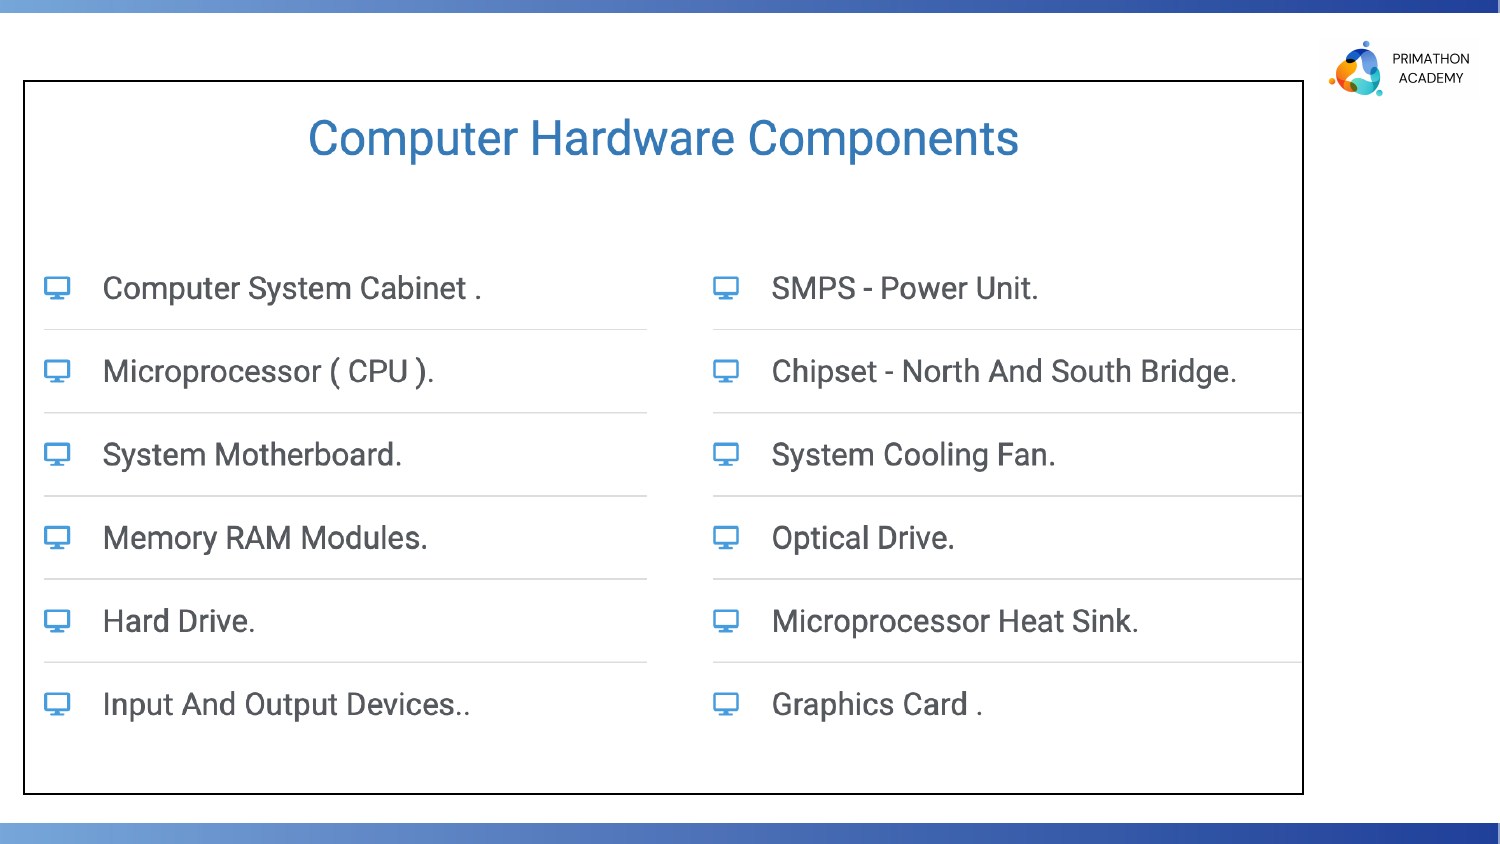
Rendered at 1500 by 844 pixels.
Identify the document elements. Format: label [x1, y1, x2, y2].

picture [24, 81, 1302, 794]
picture [1318, 38, 1479, 101]
picture [0, 0, 1500, 13]
picture [0, 823, 1500, 844]
